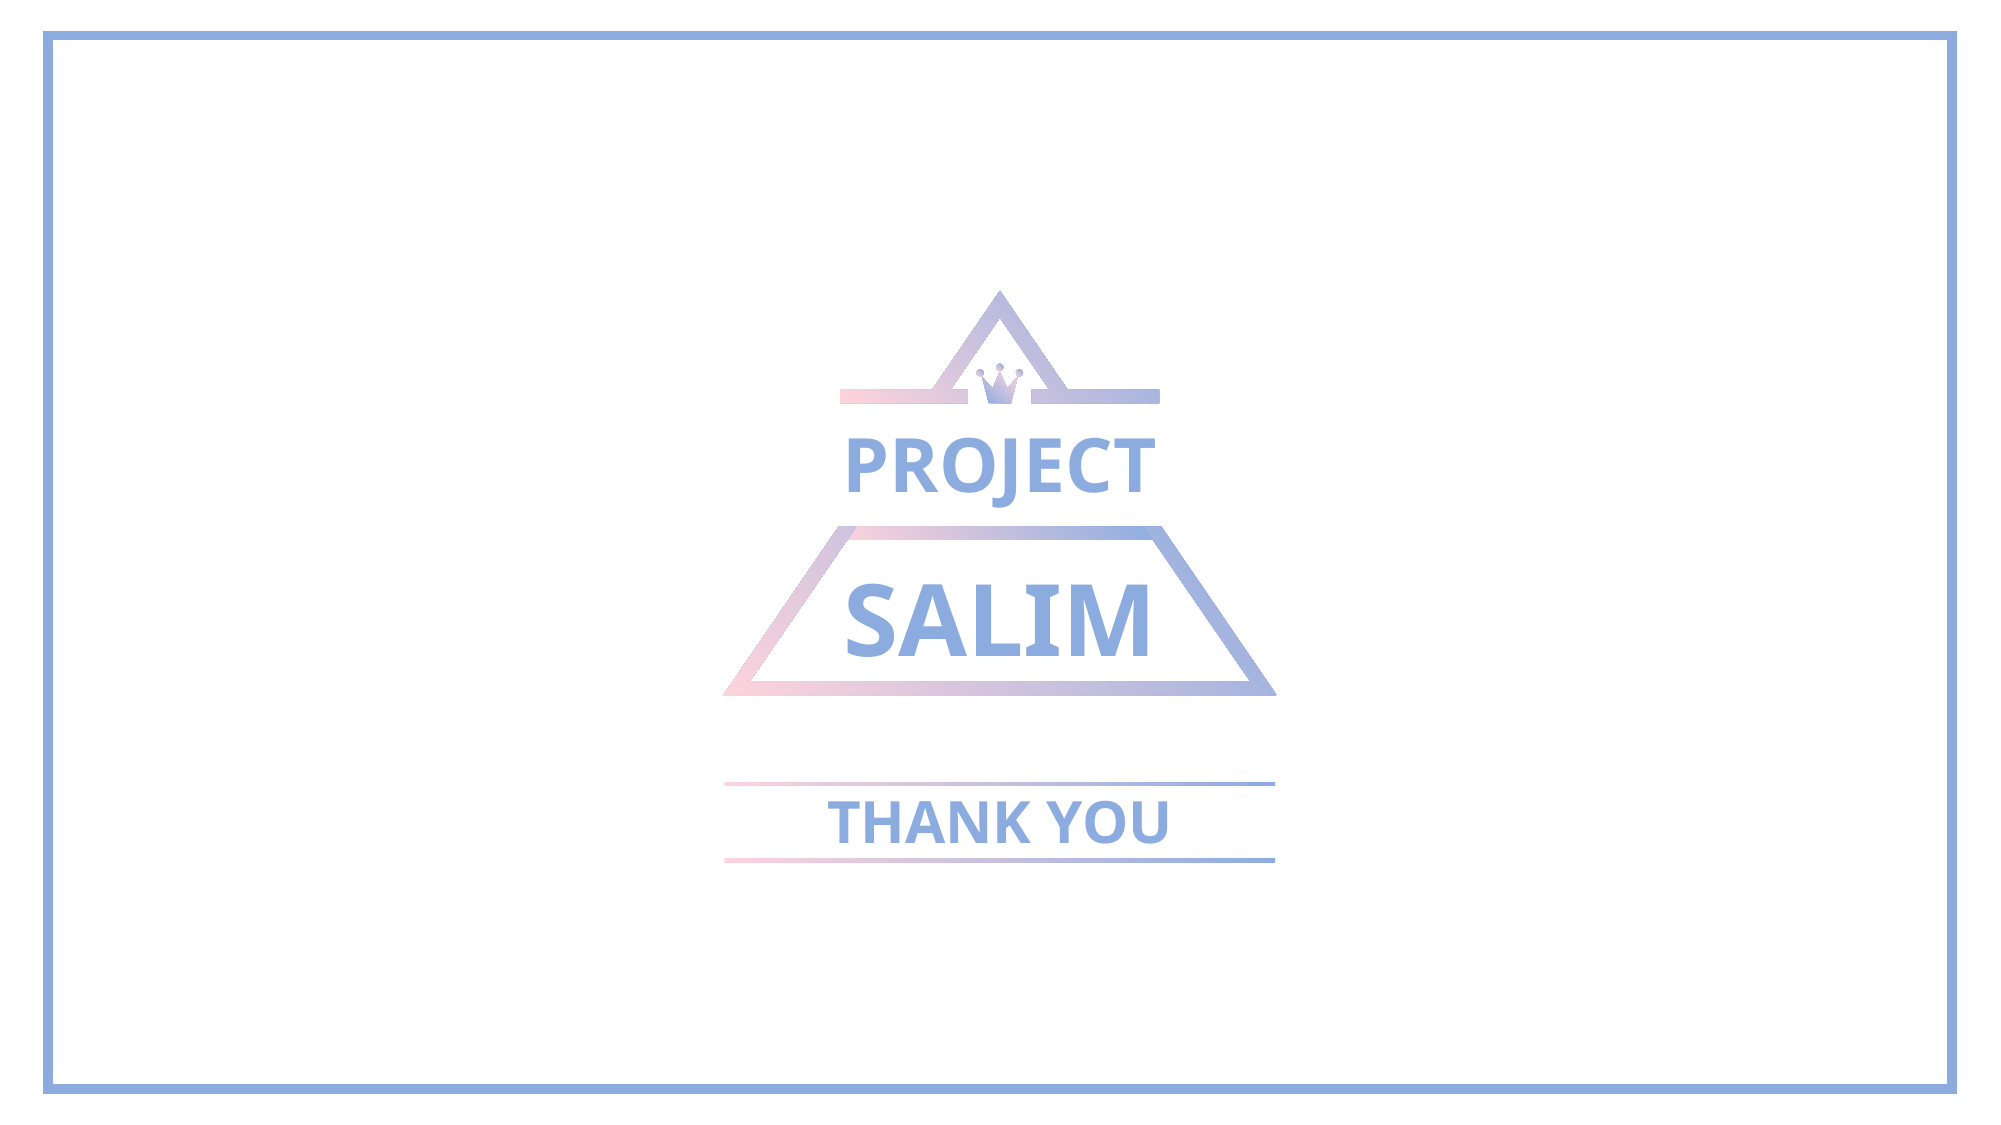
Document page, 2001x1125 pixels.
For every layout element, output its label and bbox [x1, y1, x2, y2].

text_box [47, 35, 1953, 1090]
text_box [723, 290, 1277, 863]
